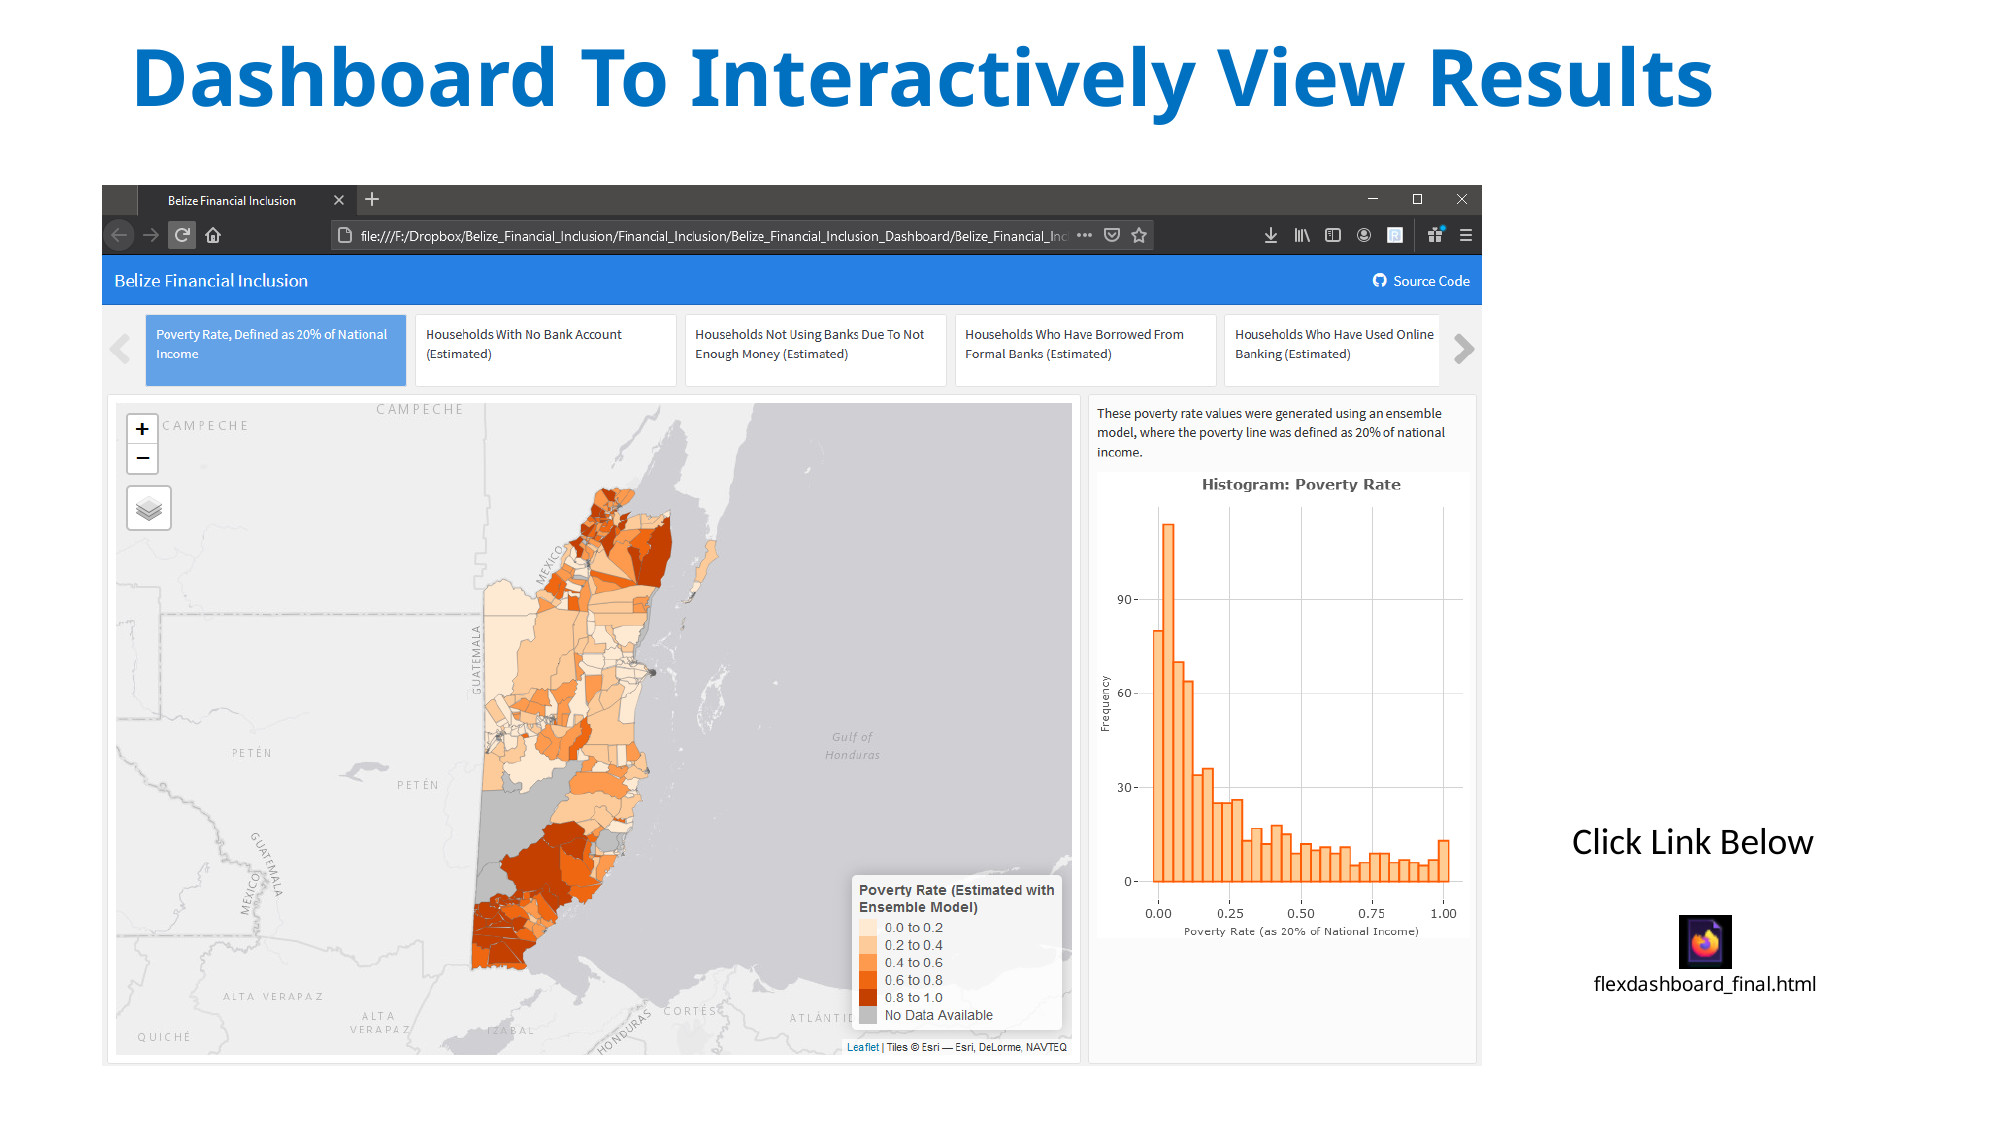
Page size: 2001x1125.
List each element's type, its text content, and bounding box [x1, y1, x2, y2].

text_box Click Link Below [1489, 809, 1898, 869]
picture [102, 185, 1482, 1066]
text_box Dashboard To Interactively View Results [115, 19, 1905, 143]
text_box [1571, 915, 1840, 1004]
